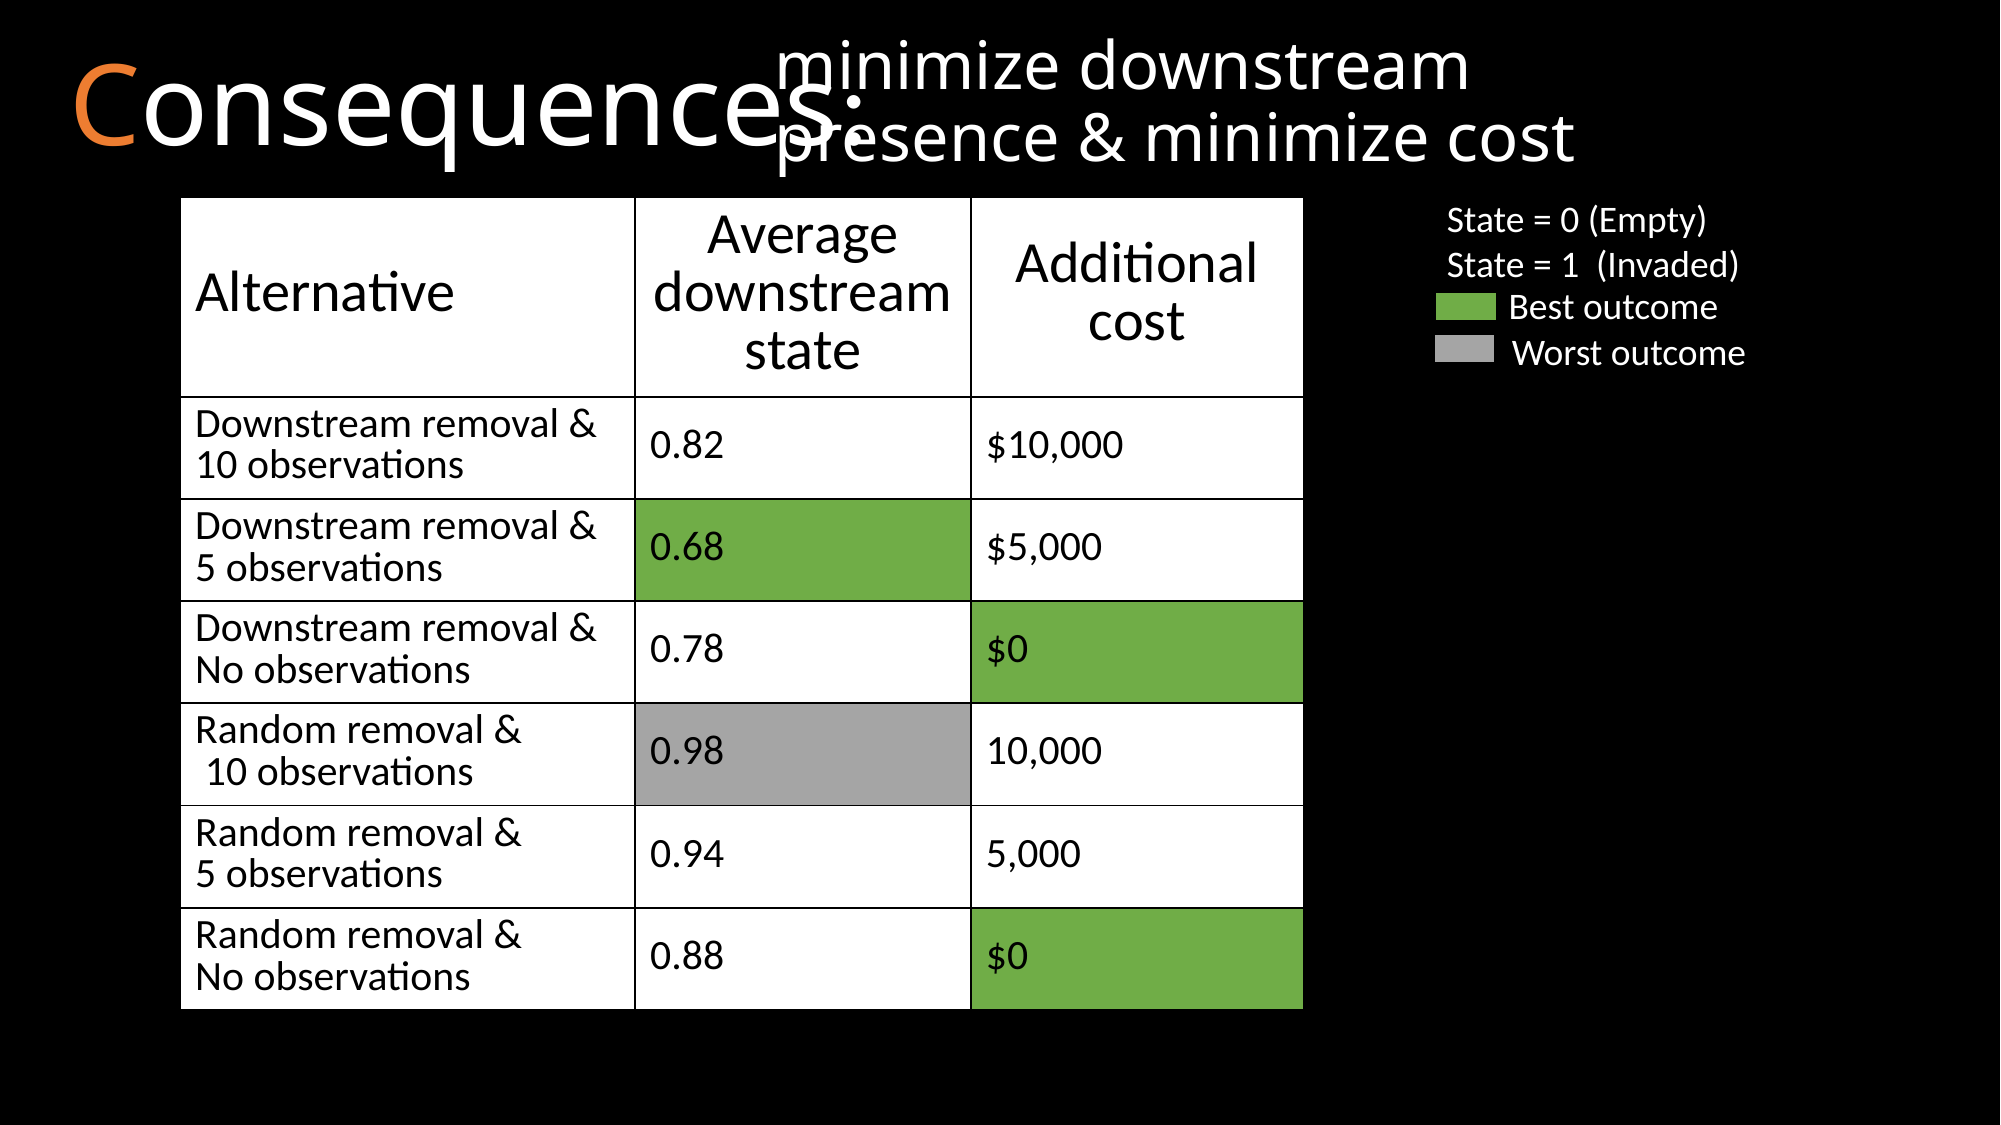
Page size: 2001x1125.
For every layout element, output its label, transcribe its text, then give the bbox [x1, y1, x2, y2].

text_box [1434, 291, 1493, 322]
table_cell 0.78 [636, 602, 970, 702]
table_cell 0.68 [636, 500, 970, 600]
text_box Consequences: [55, 25, 1063, 176]
table_header Alternative [181, 198, 634, 396]
table_cell $0 [972, 602, 1303, 702]
table_cell $10,000 [972, 398, 1303, 498]
text_box Best outcome [1493, 274, 1754, 335]
table_cell Downstream removal & 5 observations [181, 500, 634, 600]
table_cell Downstream removal & 10 observations [181, 398, 634, 498]
table_cell 0.88 [636, 909, 970, 1009]
text_box [1433, 333, 1496, 364]
table_cell 10,000 [972, 704, 1303, 805]
table_cell $0 [972, 909, 1303, 1009]
table_cell Random removal & 10 observations [181, 704, 634, 805]
text_box State = 0 (Empty) State = 1 (Invaded) [1432, 187, 1766, 293]
table_cell 0.94 [636, 806, 970, 907]
table_cell 5,000 [972, 806, 1303, 907]
table_header Additional cost [972, 213, 1303, 396]
table_cell 0.82 [636, 398, 970, 498]
text_box Worst outcome [1497, 320, 1779, 380]
table_cell $5,000 [972, 500, 1303, 600]
text_box minimize downstream presence & minimize cost [759, 0, 1652, 213]
table_cell Random removal & No observations [181, 909, 634, 1009]
table_cell Downstream removal & No observations [181, 602, 634, 702]
table_header Average downstream state [636, 198, 970, 396]
table_cell Random removal & 5 observations [181, 806, 634, 907]
table_cell 0.98 [636, 704, 970, 805]
